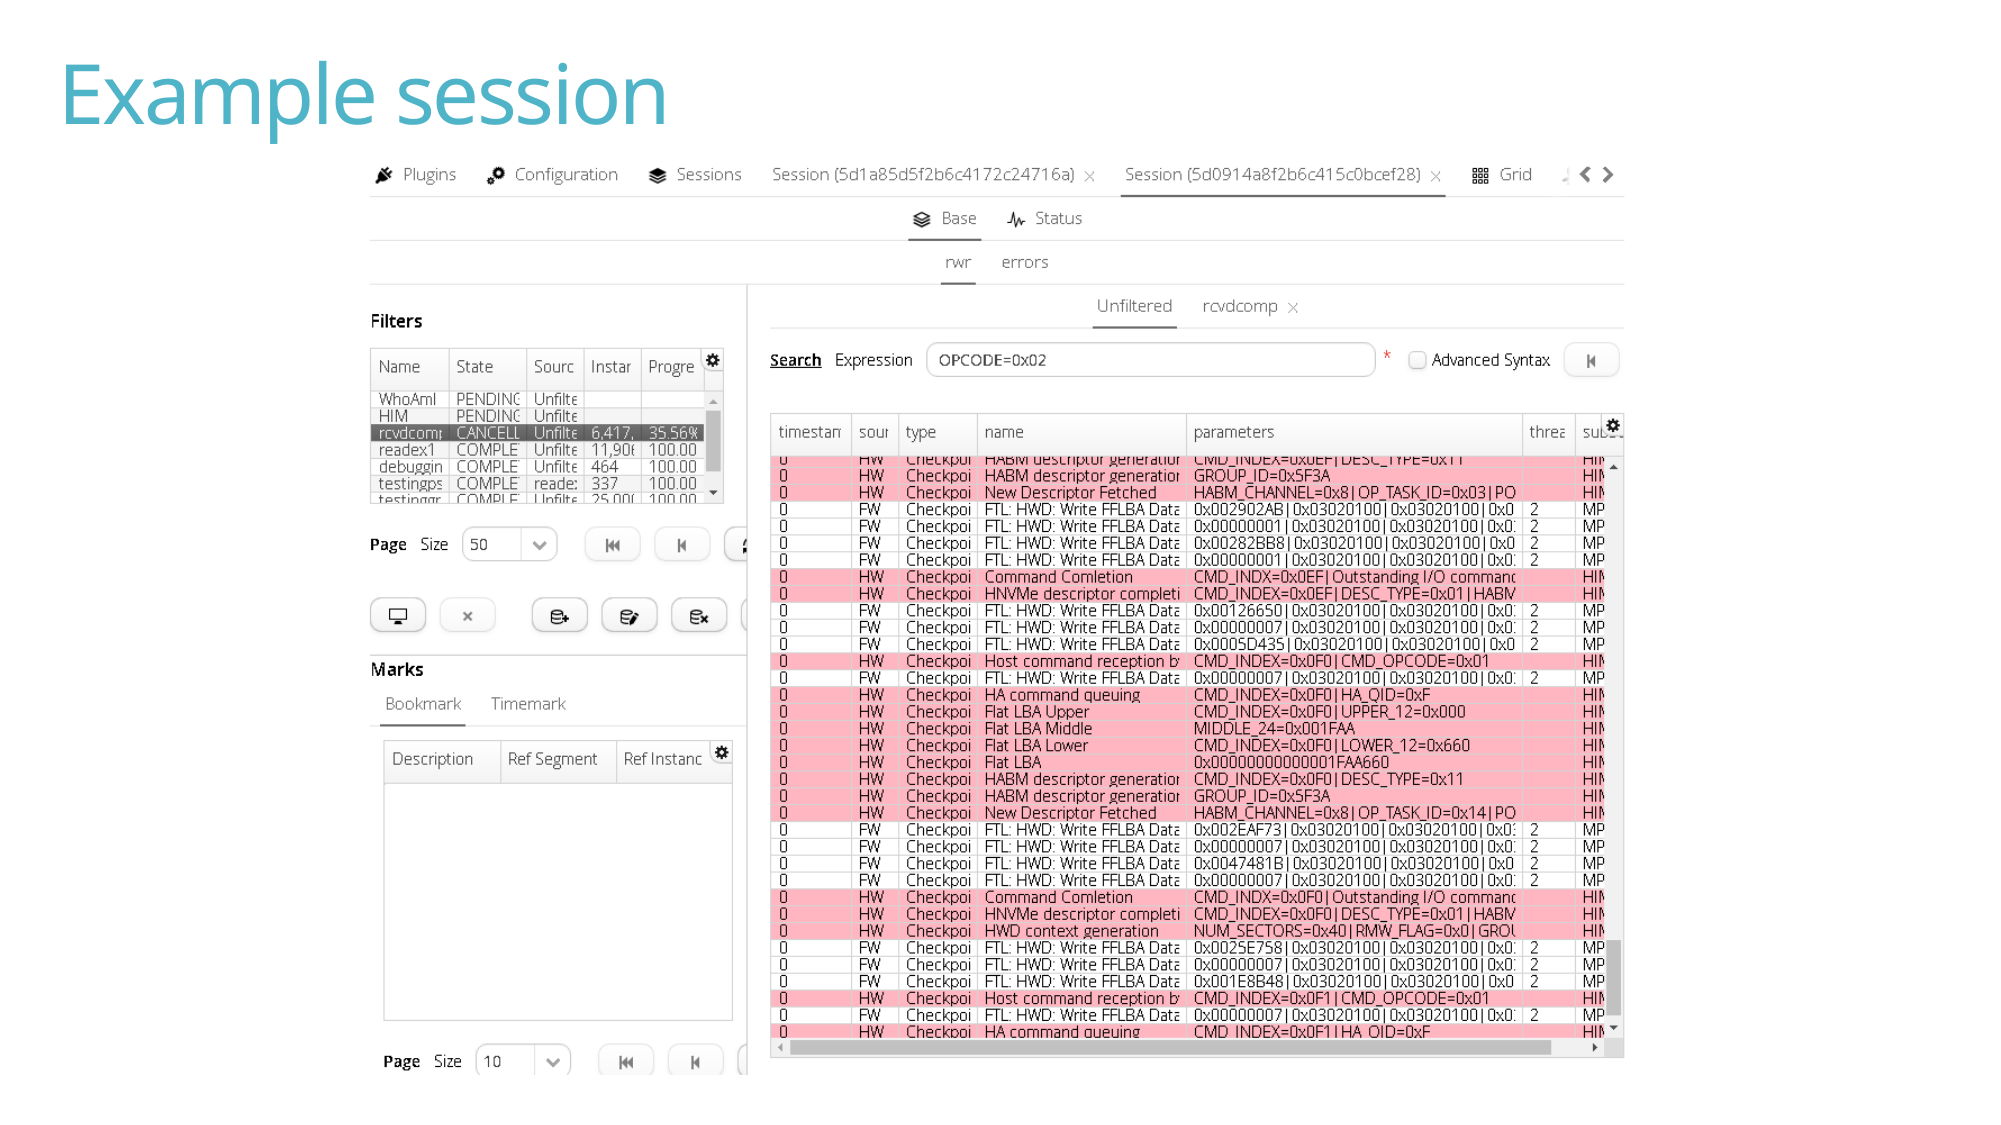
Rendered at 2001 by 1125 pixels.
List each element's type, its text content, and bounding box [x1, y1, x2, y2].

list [361, 149, 1639, 1075]
title Example session [44, 48, 814, 151]
